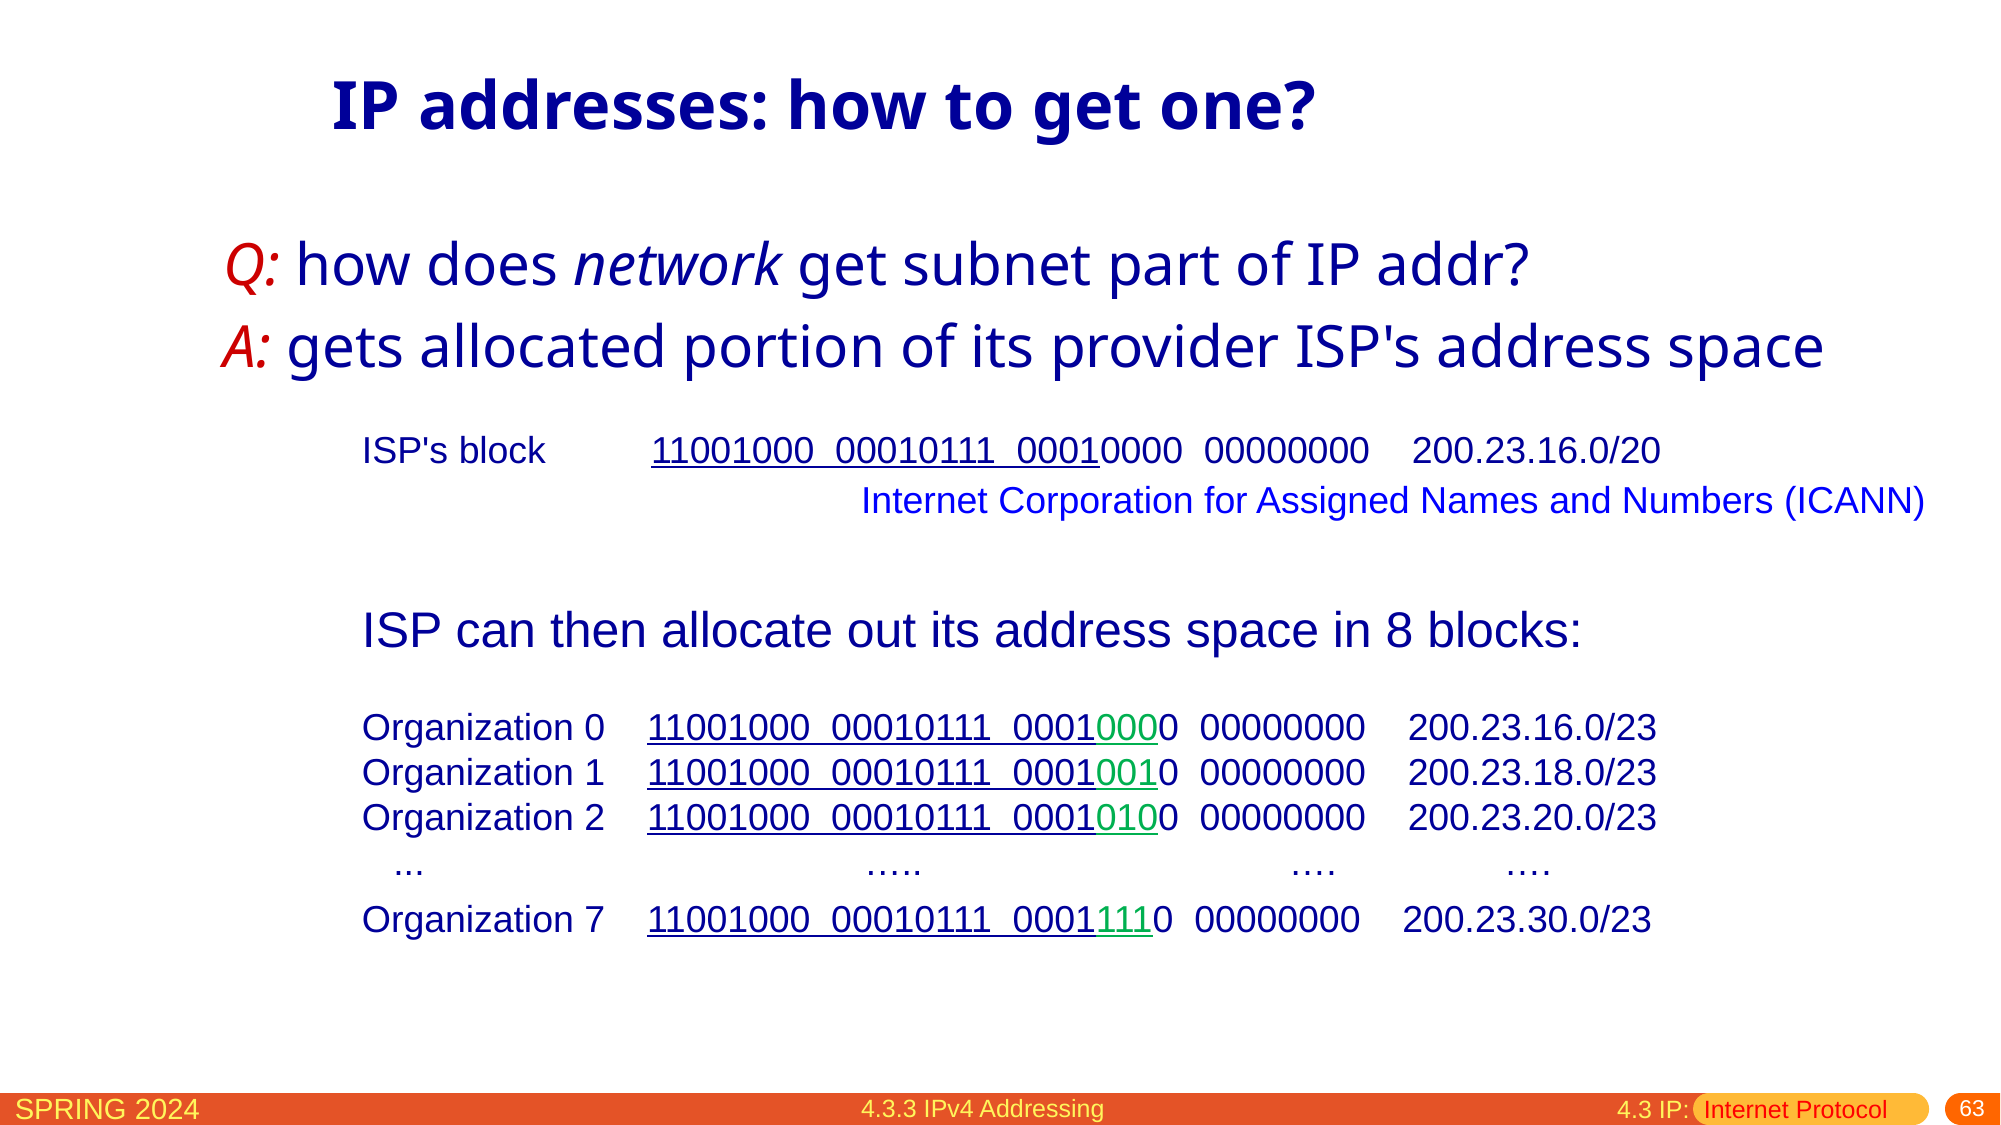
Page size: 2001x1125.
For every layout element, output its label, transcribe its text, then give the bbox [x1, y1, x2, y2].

text_box Internet Corporation for Assigned Names and Numbers (ICANN) [846, 468, 1969, 528]
text_box 4.3 IP: Internet Protocol [1602, 1086, 1934, 1125]
text_box ISP can then allocate out its address space in 8 blocks: Organization 0 11001000 00010111 00010000 00000000 200.23.16.0/23 Organization 1 11001000 00010111 00010010 00000000 200.23.18.0/23 Organization 2 11001000 00010111 00010100 00000000 200.23.20.0/23 ... ….. …. …. Organization 7 11001000 00010111 00011110 00000000 200.23.30.0/23 [347, 590, 1750, 996]
text_box ISP's block 11001000 00010111 00010000 00000000 200.23.16.0/20 [347, 419, 1750, 479]
title IP addresses: how to get one? [317, 26, 1593, 180]
list Q: how does network get subnet part of IP addr? A: gets allocated portion of its provider ISP's address space [208, 220, 1934, 421]
text_box 4.3.3 IPv4 Addressing [846, 1085, 1281, 1125]
